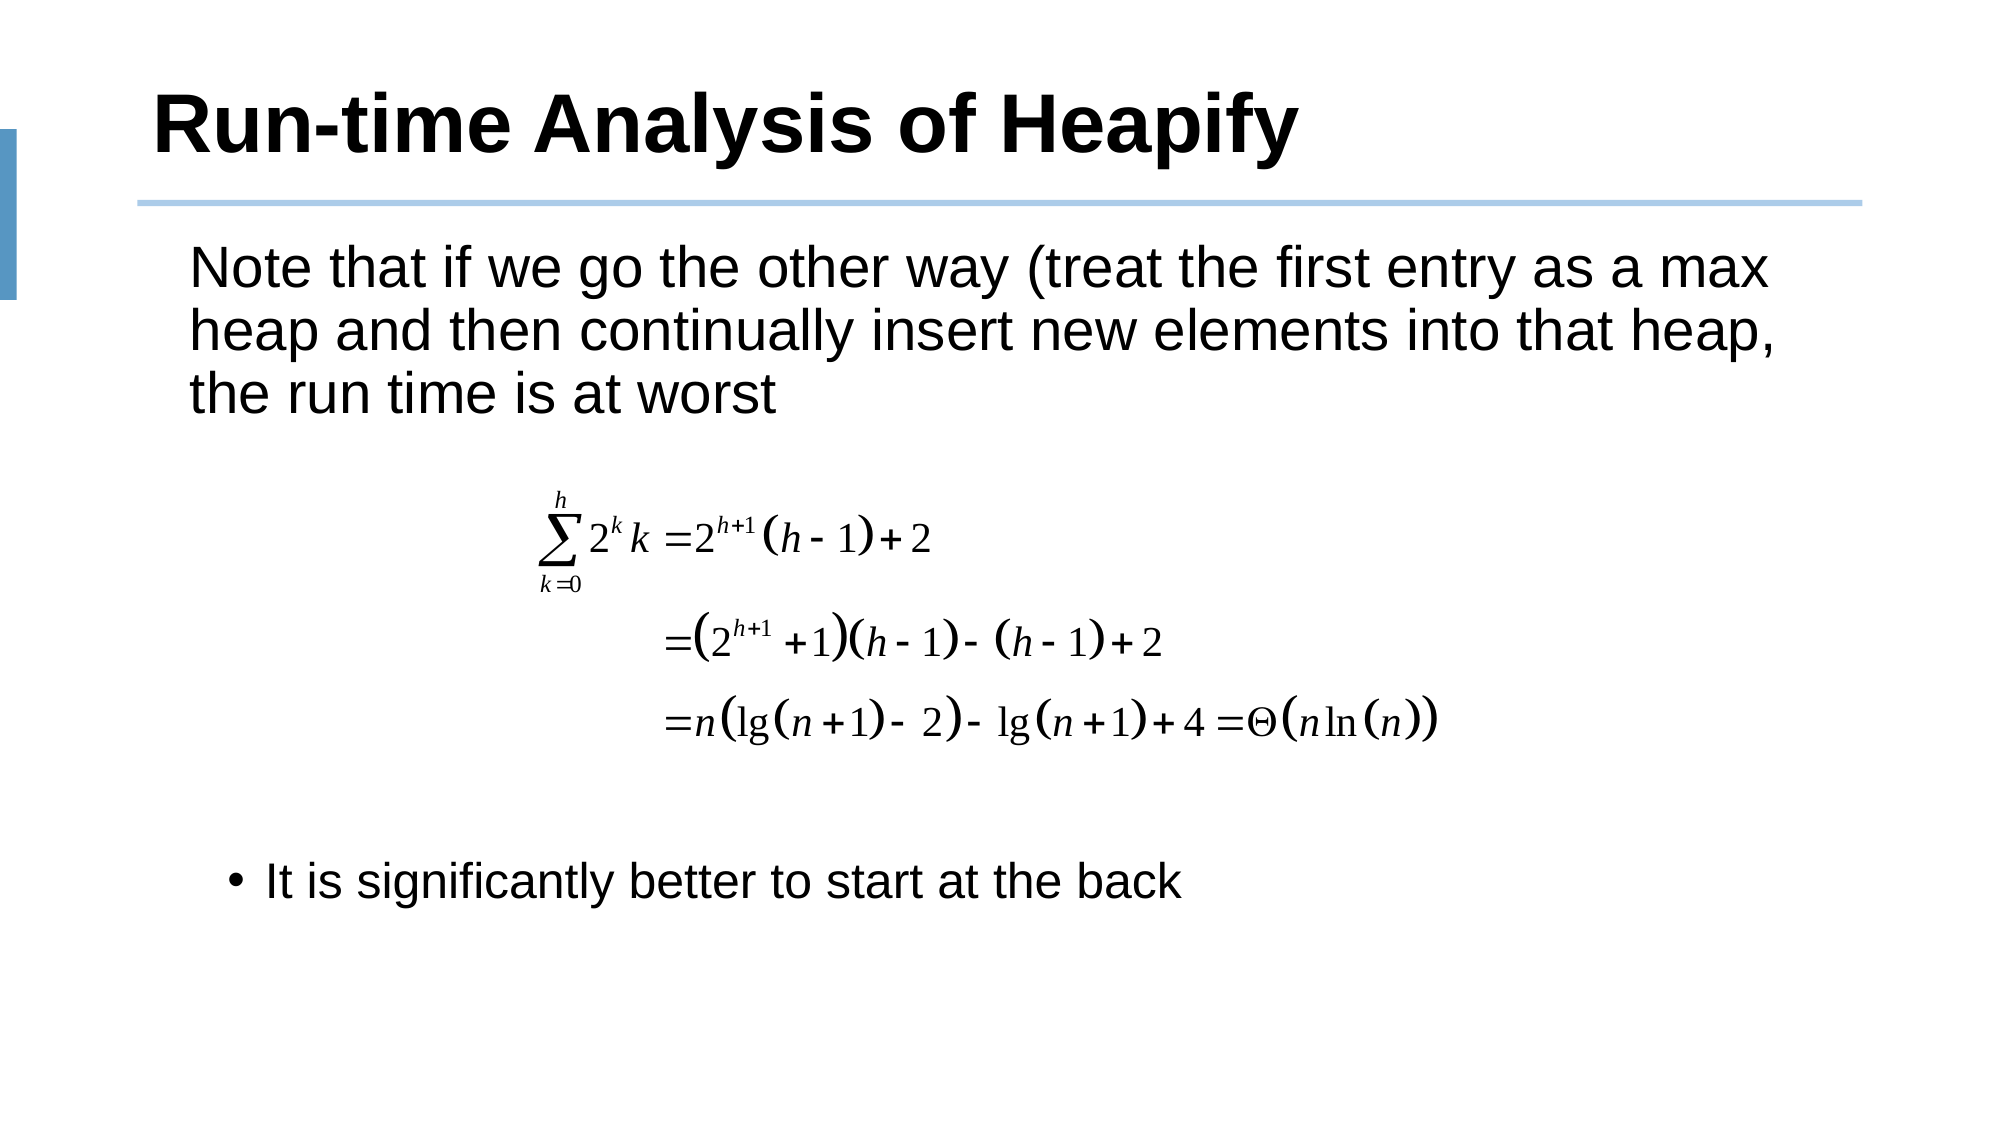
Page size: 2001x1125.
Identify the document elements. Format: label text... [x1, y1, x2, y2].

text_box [531, 481, 1443, 765]
list Note that if we go the other way (treat the first entry as a max heap and then continually insert new elements into that heap, the run time is at worst It is significantly better to start at the back [137, 229, 1863, 1014]
title Run-time Analysis of Heapify [137, 42, 1863, 208]
